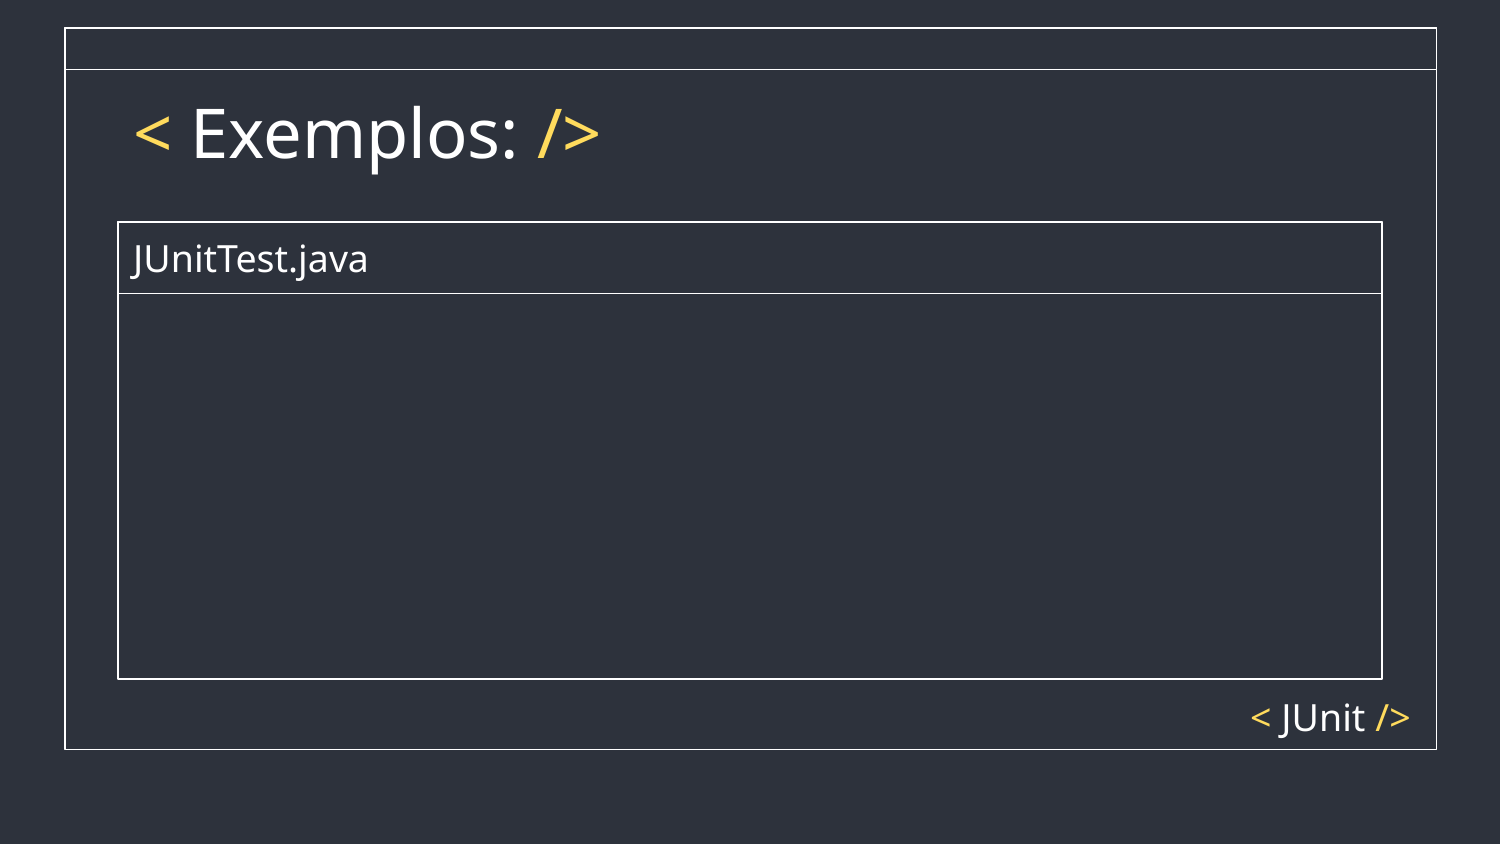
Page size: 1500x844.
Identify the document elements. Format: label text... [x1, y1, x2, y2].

title < Exemplos: /> [118, 75, 1382, 170]
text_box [117, 221, 1383, 680]
text_box < JUnit /> [162, 678, 1426, 773]
